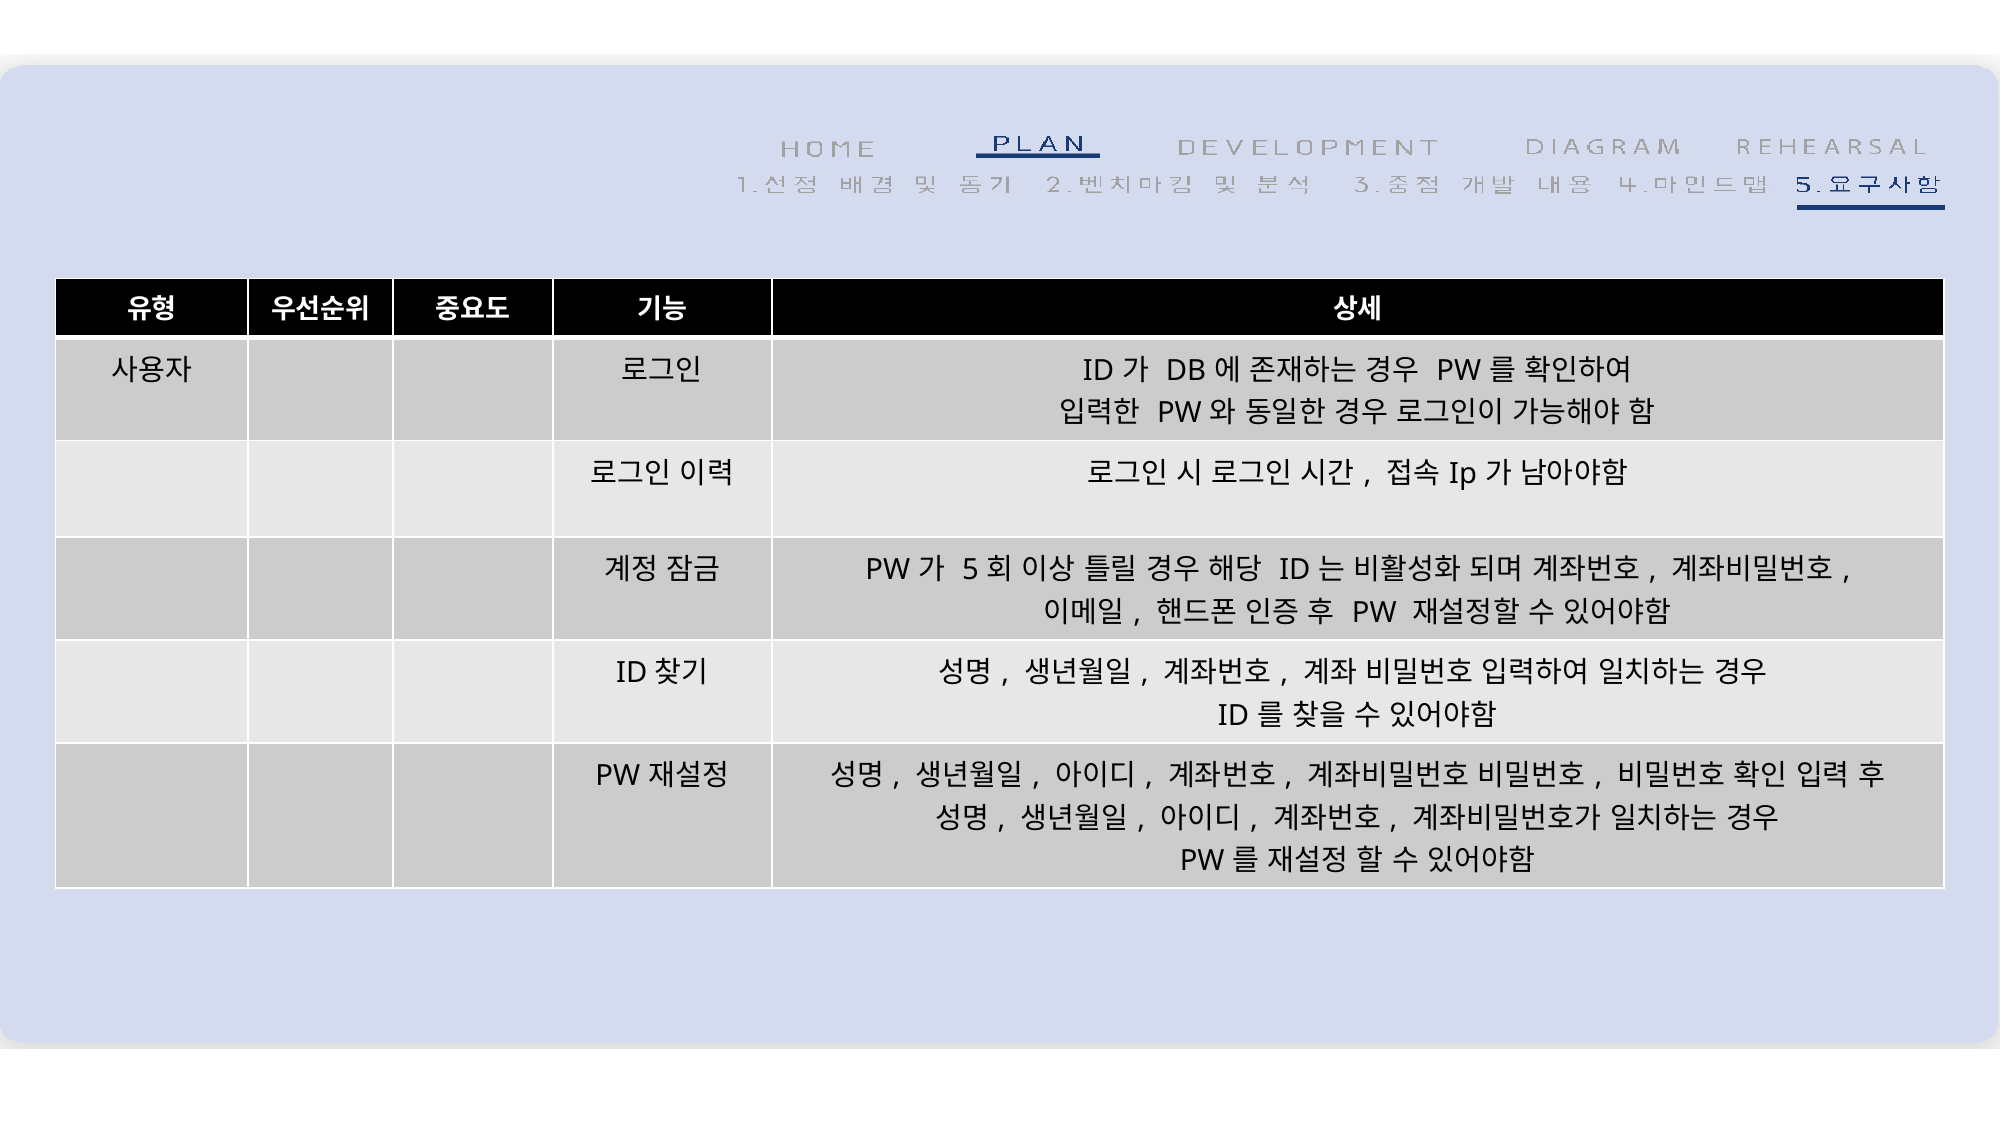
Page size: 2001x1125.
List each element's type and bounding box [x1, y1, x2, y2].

picture [0, 54, 2000, 1049]
